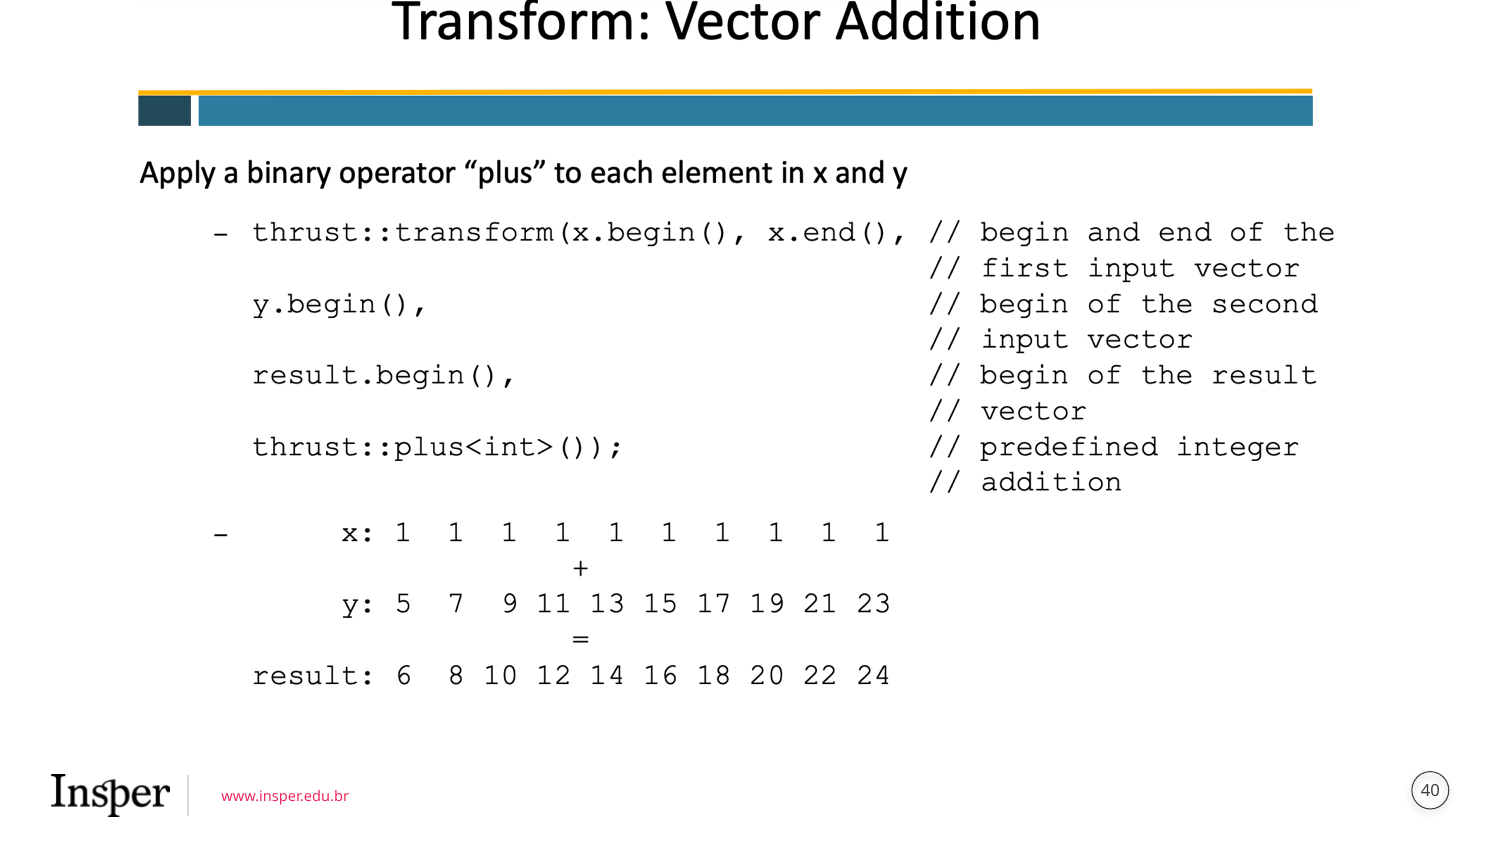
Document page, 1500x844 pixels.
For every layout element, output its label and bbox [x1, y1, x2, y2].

picture [51, 774, 170, 817]
picture [138, 0, 1362, 698]
